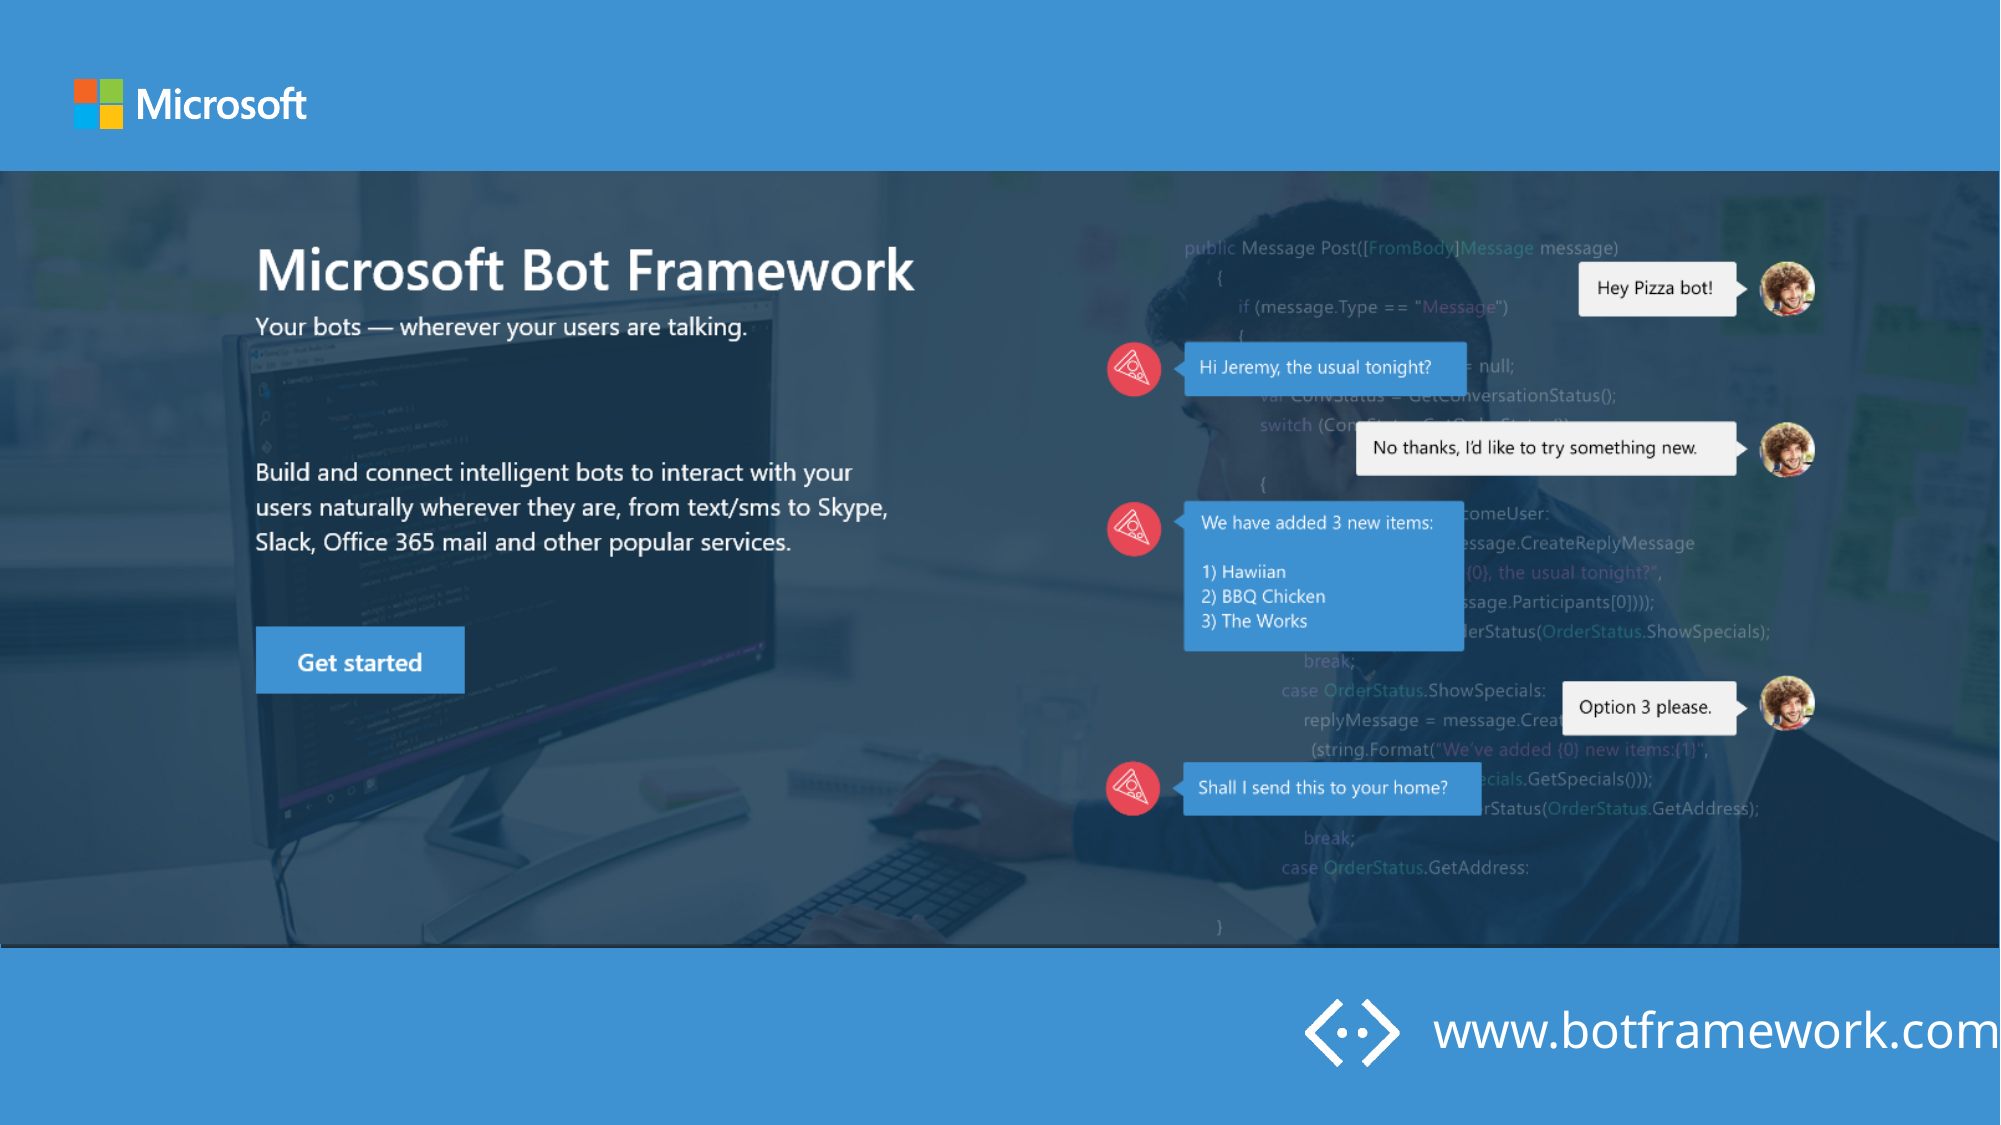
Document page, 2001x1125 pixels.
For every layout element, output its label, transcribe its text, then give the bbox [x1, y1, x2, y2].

picture [1289, 970, 1415, 1096]
text_box www.botframework.com [1420, 982, 2000, 1083]
picture [0, 171, 1999, 944]
